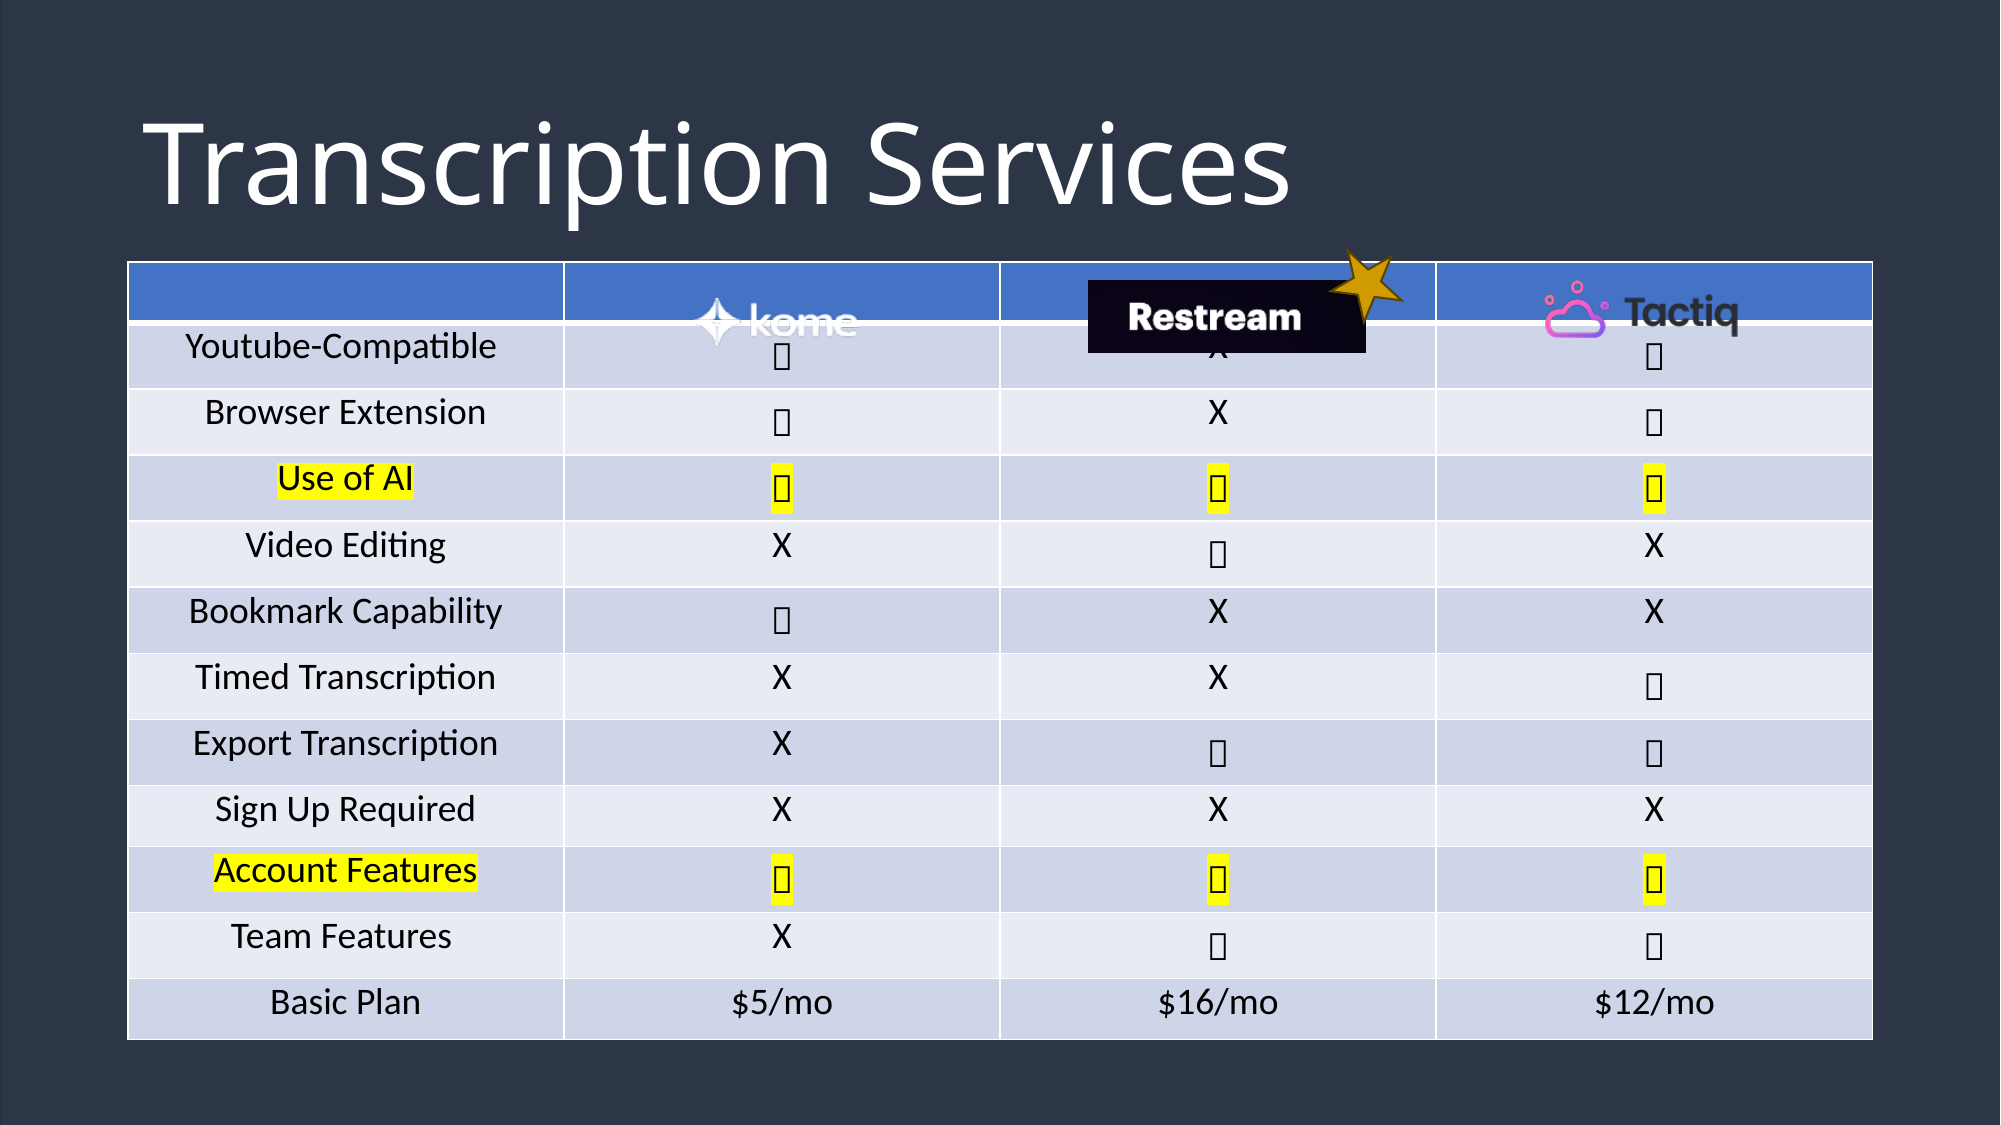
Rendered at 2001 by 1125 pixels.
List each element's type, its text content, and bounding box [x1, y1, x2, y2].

table_header [1437, 263, 1872, 320]
table_header [565, 263, 999, 320]
table_cell  [565, 588, 999, 653]
table_cell Basic Plan [129, 979, 563, 1039]
table_cell Export Transcription [129, 720, 563, 785]
table_cell  [1437, 913, 1872, 978]
table_cell X [1437, 588, 1872, 653]
table_cell X [1001, 390, 1435, 454]
table_cell Video Editing [129, 522, 563, 586]
table_cell X [565, 786, 999, 846]
table_cell  [565, 847, 999, 912]
table_cell  [565, 390, 999, 454]
table_cell Bookmark Capability [129, 588, 563, 653]
table_cell X [1001, 326, 1435, 388]
table_cell  [1437, 456, 1872, 520]
text_box [1345, 247, 1405, 320]
table_cell Account Features [129, 847, 563, 912]
table_header [1367, 263, 1435, 320]
table_cell X [565, 913, 999, 978]
picture [694, 298, 859, 345]
table_cell  [1437, 390, 1872, 454]
table_cell X [1437, 522, 1872, 586]
table_cell Timed Transcription [129, 654, 563, 719]
table_cell Team Features [129, 913, 563, 978]
table_cell  [1437, 654, 1872, 719]
table_cell $5/mo [565, 979, 999, 1039]
title Transcription Services [127, 59, 1873, 261]
table_cell $16/mo [1001, 979, 1435, 1039]
table_cell  [1001, 720, 1435, 785]
table_cell  [1437, 847, 1872, 912]
table_cell Use of AI [129, 456, 563, 520]
table_cell X [565, 654, 999, 719]
table_cell  [1001, 456, 1435, 520]
table_cell X [1001, 786, 1435, 846]
picture [1088, 280, 1366, 353]
picture [1544, 280, 1741, 338]
table_cell  [1437, 720, 1872, 785]
table_cell  [1001, 913, 1435, 978]
table_cell $12/mo [1437, 979, 1872, 1039]
table_cell  [1001, 847, 1435, 912]
table_cell  [565, 456, 999, 520]
table_cell Browser Extension [129, 390, 563, 454]
table_cell X [565, 720, 999, 785]
table_header [1001, 263, 1352, 320]
table_cell  [1001, 522, 1435, 586]
table_cell X [1001, 588, 1435, 653]
table_cell  [1437, 326, 1872, 388]
table_header [1364, 263, 1375, 267]
table_cell X [1437, 786, 1872, 846]
table_cell Youtube-Compatible [129, 326, 563, 388]
table_cell Sign Up Required [129, 786, 563, 846]
table_header [129, 263, 563, 320]
table_cell  [565, 326, 999, 388]
table_cell X [565, 522, 999, 586]
table_cell X [1001, 654, 1435, 719]
